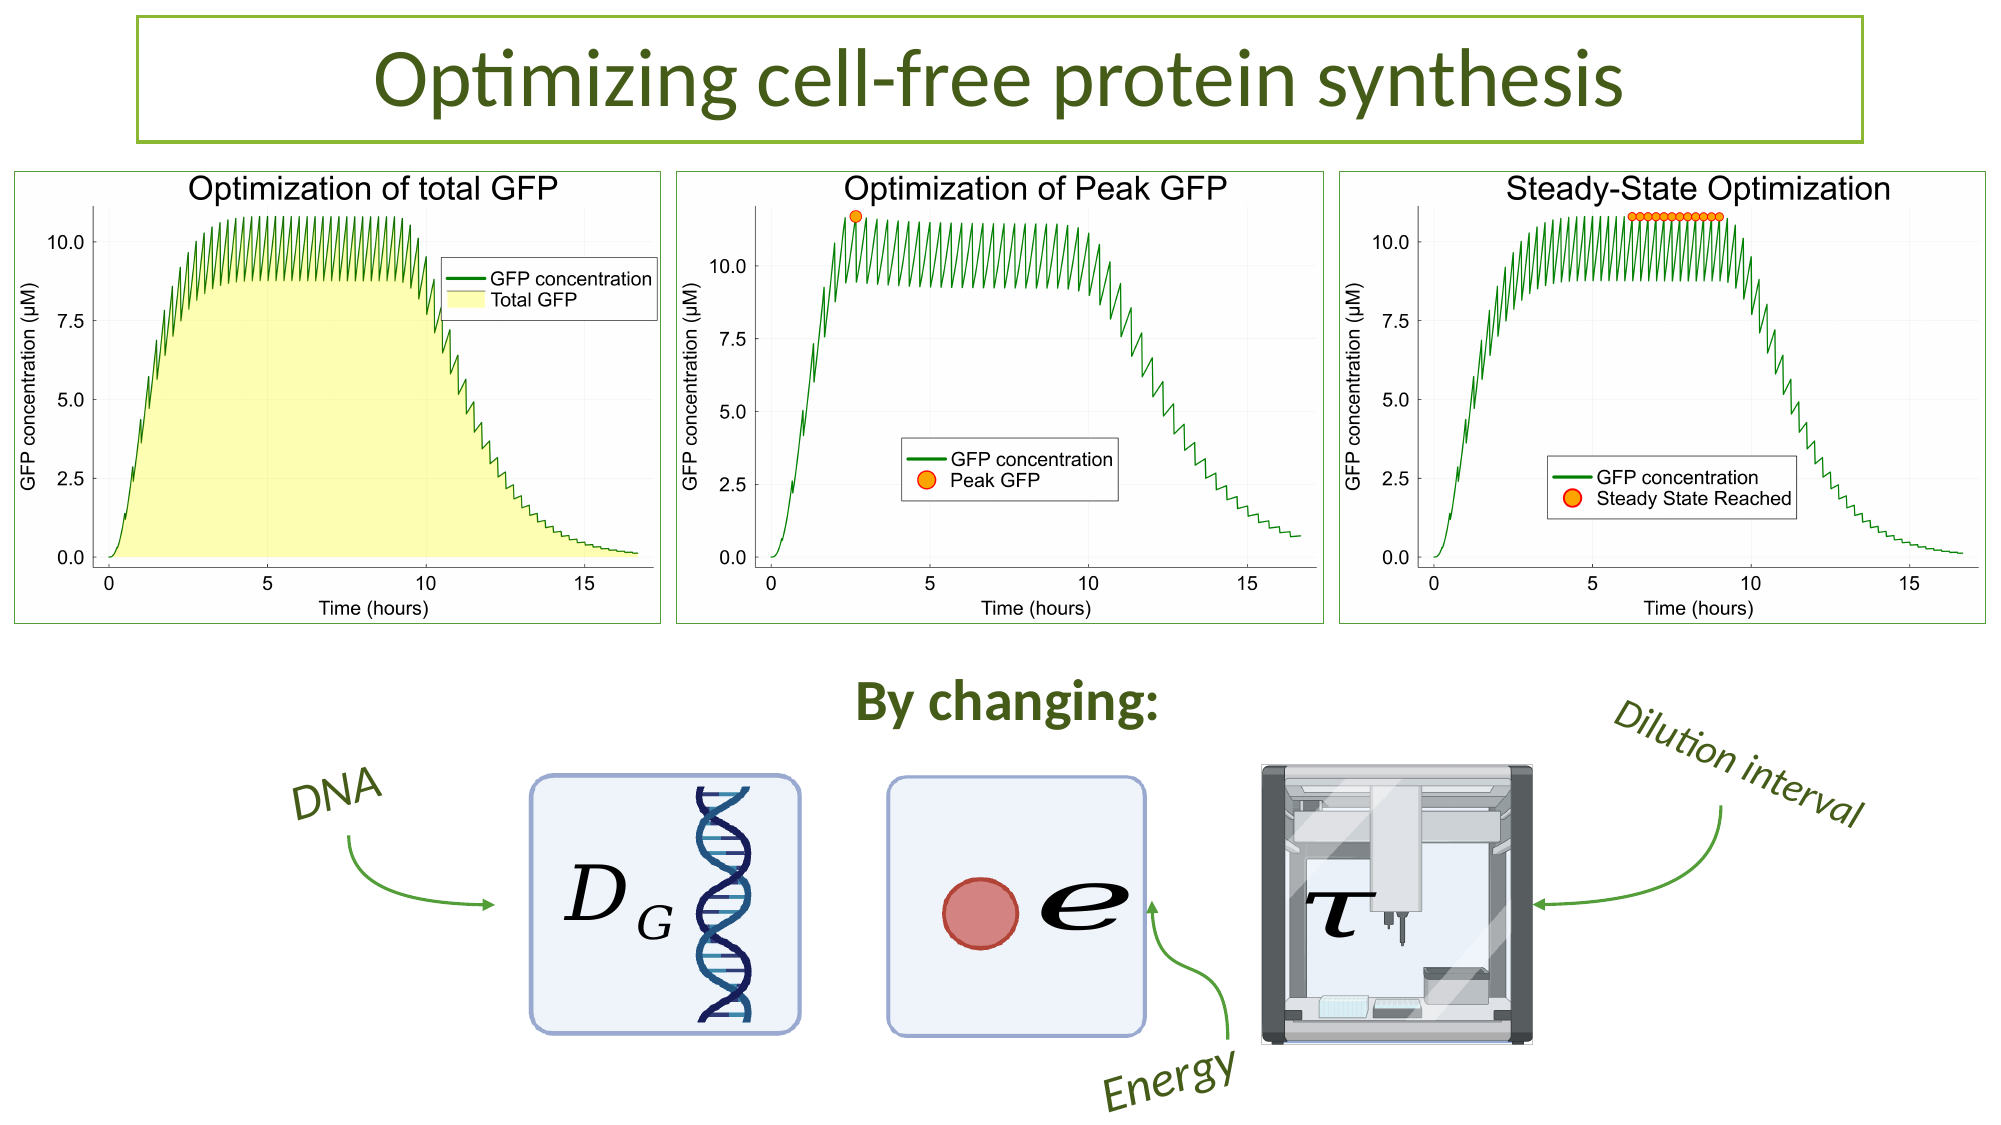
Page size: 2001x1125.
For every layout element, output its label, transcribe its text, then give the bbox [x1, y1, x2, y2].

text_box Dilution interval [1557, 650, 1921, 879]
picture [676, 170, 1324, 625]
text_box By changing: [830, 656, 1186, 748]
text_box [1119, 931, 1260, 1009]
title Optimizing cell-free protein synthesis [136, 15, 1864, 144]
text_box DNA [152, 697, 508, 888]
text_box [386, 796, 458, 944]
picture [1338, 170, 1987, 625]
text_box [1577, 761, 1678, 949]
picture [13, 170, 662, 625]
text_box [864, 756, 1169, 1054]
text_box Energy [986, 1002, 1354, 1125]
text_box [1261, 764, 1533, 1046]
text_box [494, 745, 833, 1064]
